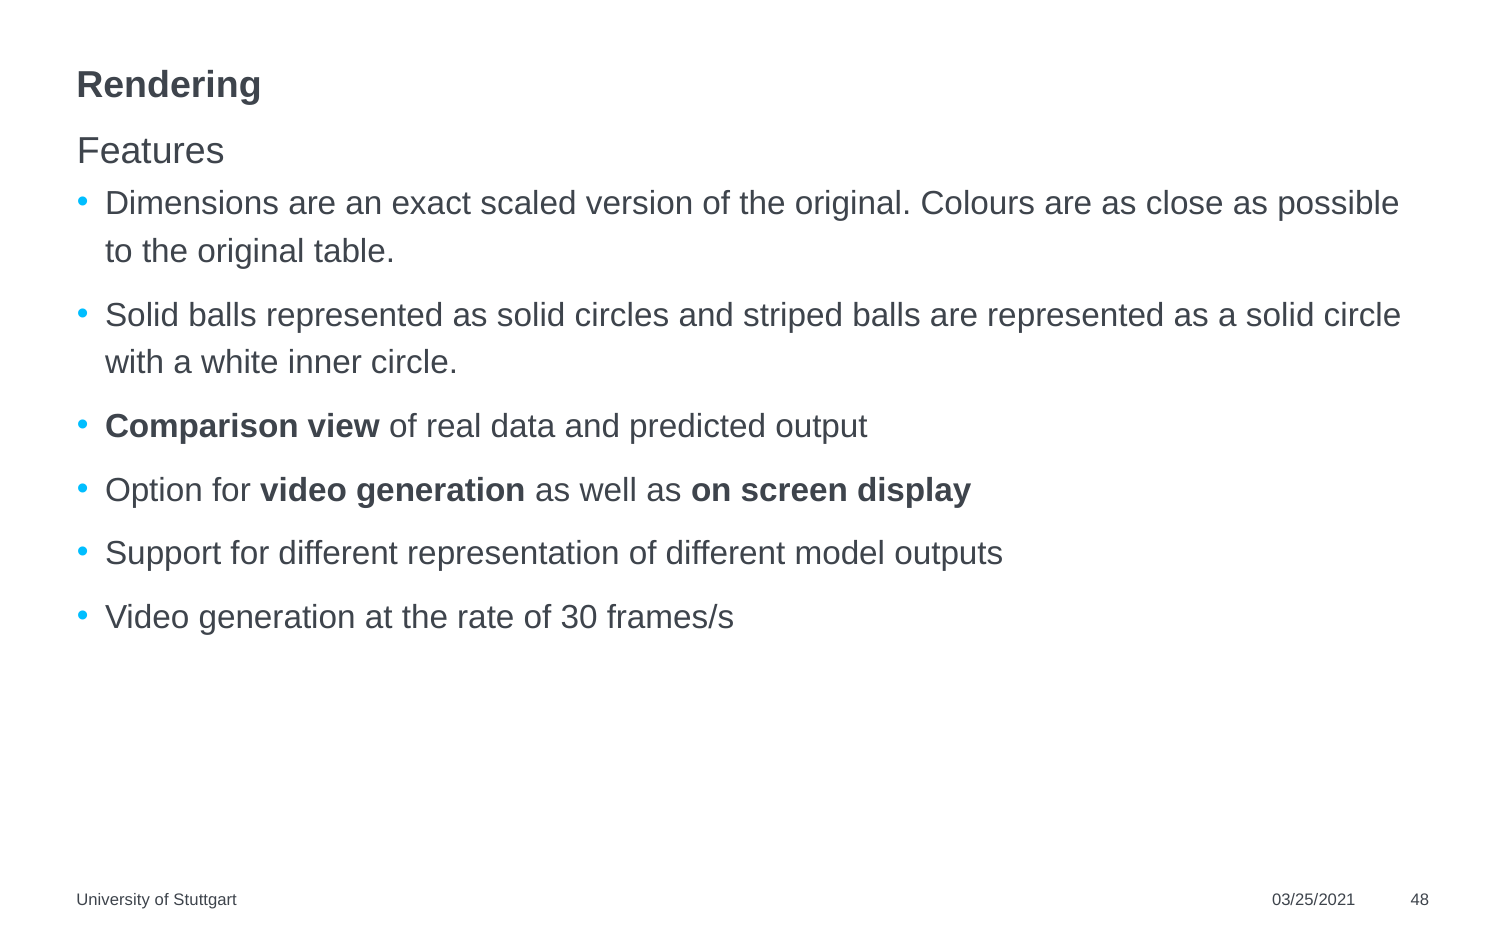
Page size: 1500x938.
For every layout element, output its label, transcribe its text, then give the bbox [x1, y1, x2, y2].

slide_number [1272, 888, 1360, 910]
list Dimensions are an exact scaled version of the original. Colours are as close as possible to the original table. Solid balls represented as solid circles and striped balls are represented as a solid circle with a white inner circle. Comparison view of real data and predicted output Option for video generation as well as on screen display Support for different representation of different model outputs Video generation at the rate of 30 frames/s [76, 173, 1430, 859]
slide_number 48 [1392, 888, 1430, 910]
title Rendering [76, 64, 1430, 117]
footer University of Stuttgart [76, 888, 1072, 910]
list Features [76, 117, 1430, 163]
